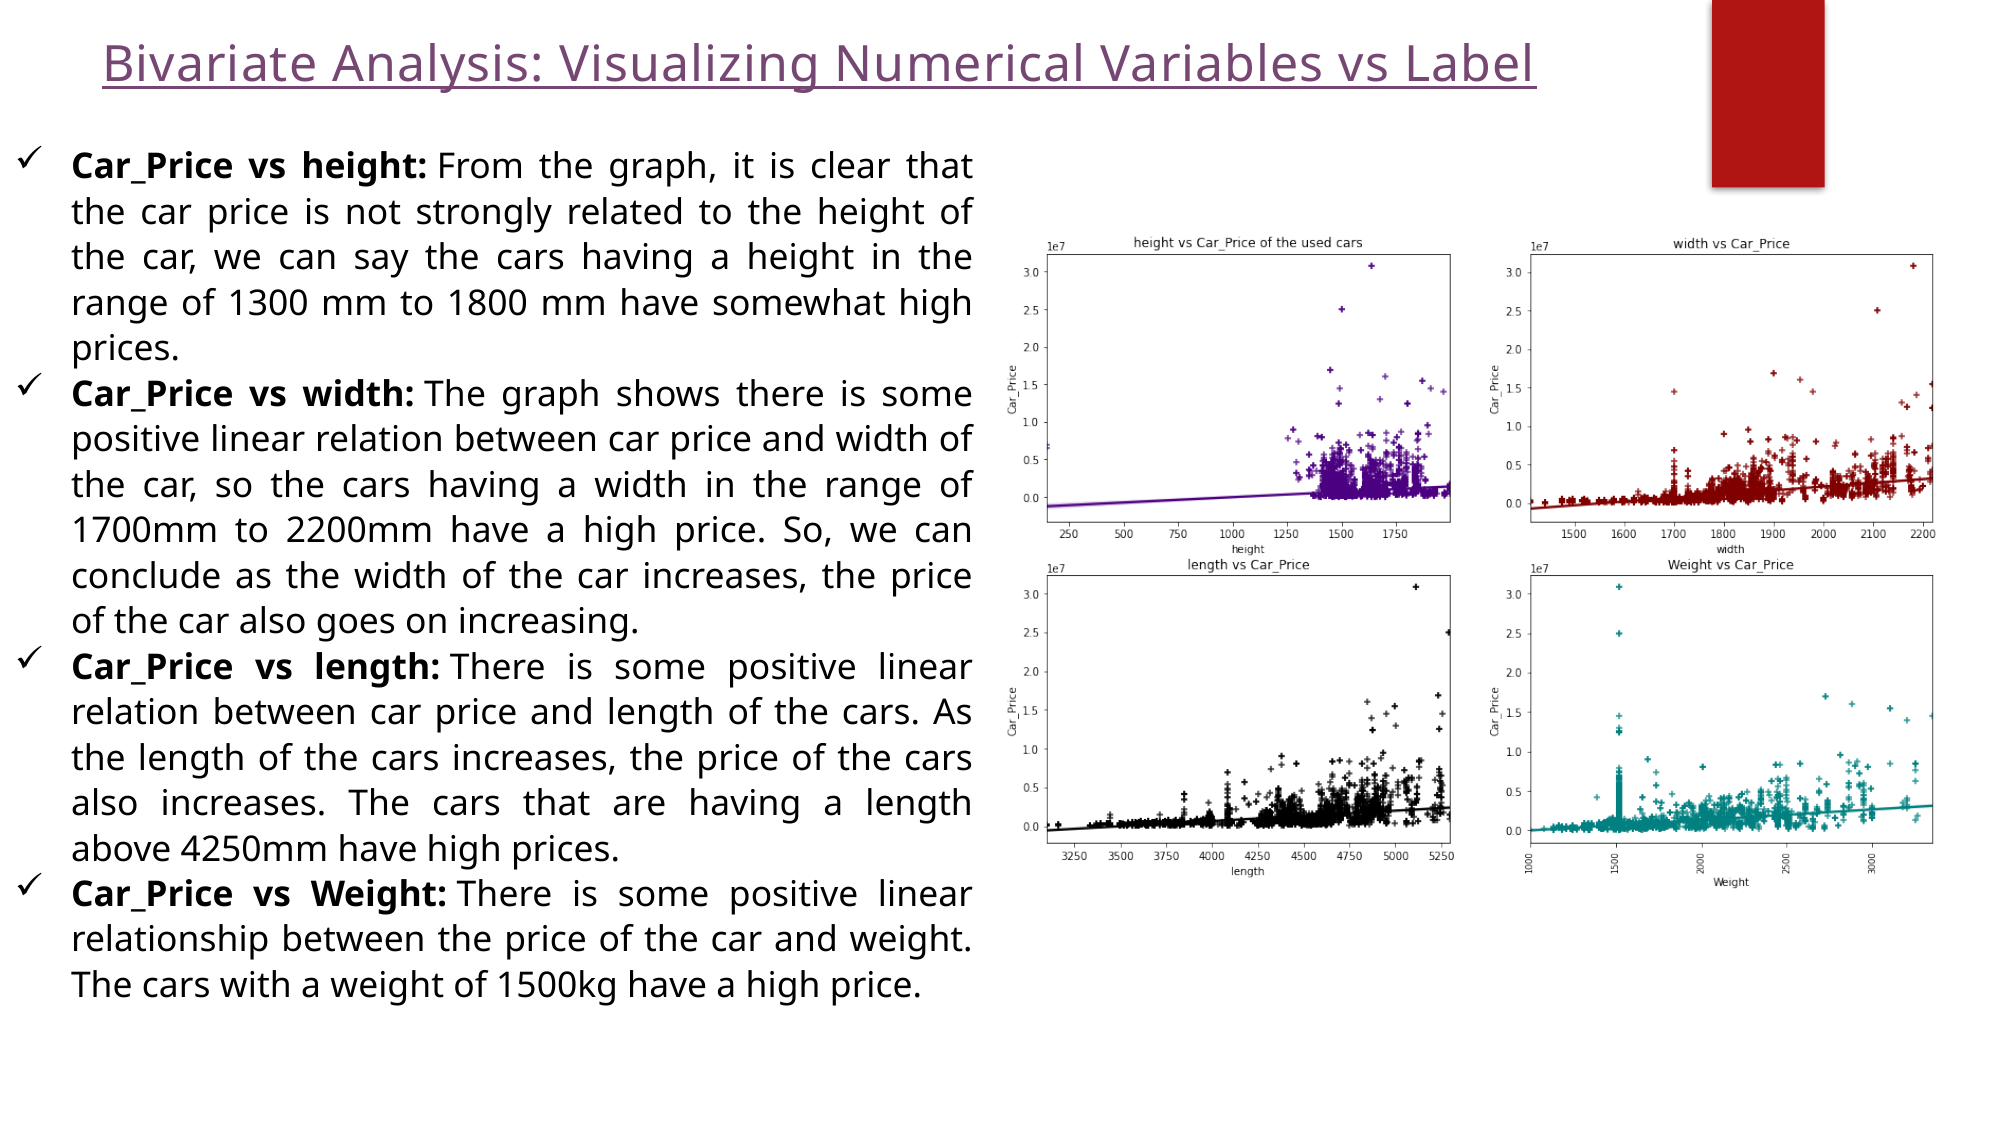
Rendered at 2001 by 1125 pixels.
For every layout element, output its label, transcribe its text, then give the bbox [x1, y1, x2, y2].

picture [999, 229, 1943, 896]
text_box Bivariate Analysis: Visualizing Numerical Variables vs Label [0, 24, 1820, 100]
text_box Car_Price vs height: From the graph, it is clear that the car price is not strongly related to the height of the car, we can say the cars having a height in the range of 1300 mm to 1800 mm have somewhat high prices. Car_Price vs width: The graph shows there is some positive linear relation between car price and width of the car, so the cars having a width in the range of 1700mm to 2200mm have a high price. So, we can conclude as the width of the car increases, the price of the car also goes on increasing. Car_Price vs length: There is some positive linear relation between car price and length of the cars. As the length of the cars increases, the price of the cars also increases. The cars that are having a length above 4250mm have high prices. Car_Price vs Weight: There is some positive linear relationship between the price of the car and weight. The cars with a weight of 1500kg have a high price. [0, 133, 989, 1071]
